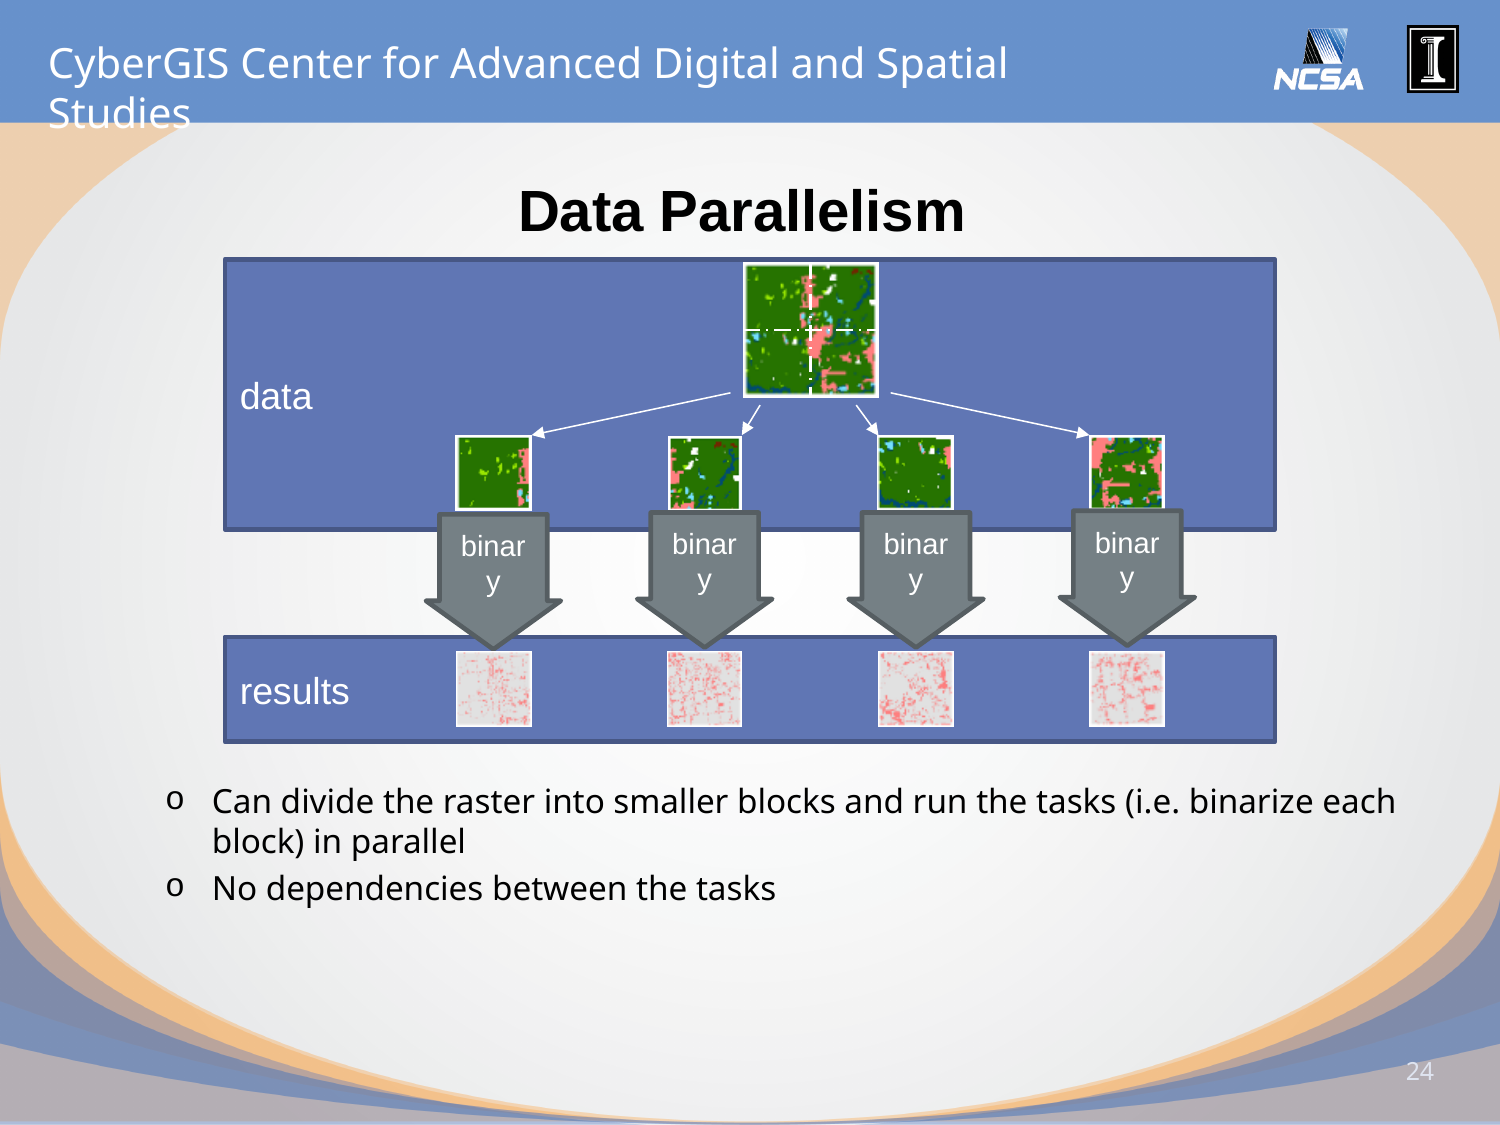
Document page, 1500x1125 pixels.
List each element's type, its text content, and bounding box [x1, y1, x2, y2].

text_box binary [1057, 508, 1198, 648]
slide_number 24 [1401, 1042, 1494, 1103]
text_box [454, 434, 1165, 512]
picture [0, 0, 1500, 1125]
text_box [531, 392, 731, 436]
text_box data [223, 257, 1277, 532]
text_box results [223, 635, 1277, 744]
text_box binary [846, 520, 986, 650]
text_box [741, 404, 761, 436]
text_box binary [423, 512, 564, 650]
list Can divide the raster into smaller blocks and run the tasks (i.e. binarize each block) in parallel No dependencies between the tasks [75, 773, 1425, 1031]
text_box binary [634, 520, 775, 650]
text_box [855, 404, 879, 436]
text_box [890, 392, 1090, 436]
title Data Parallelism [66, 122, 1417, 251]
